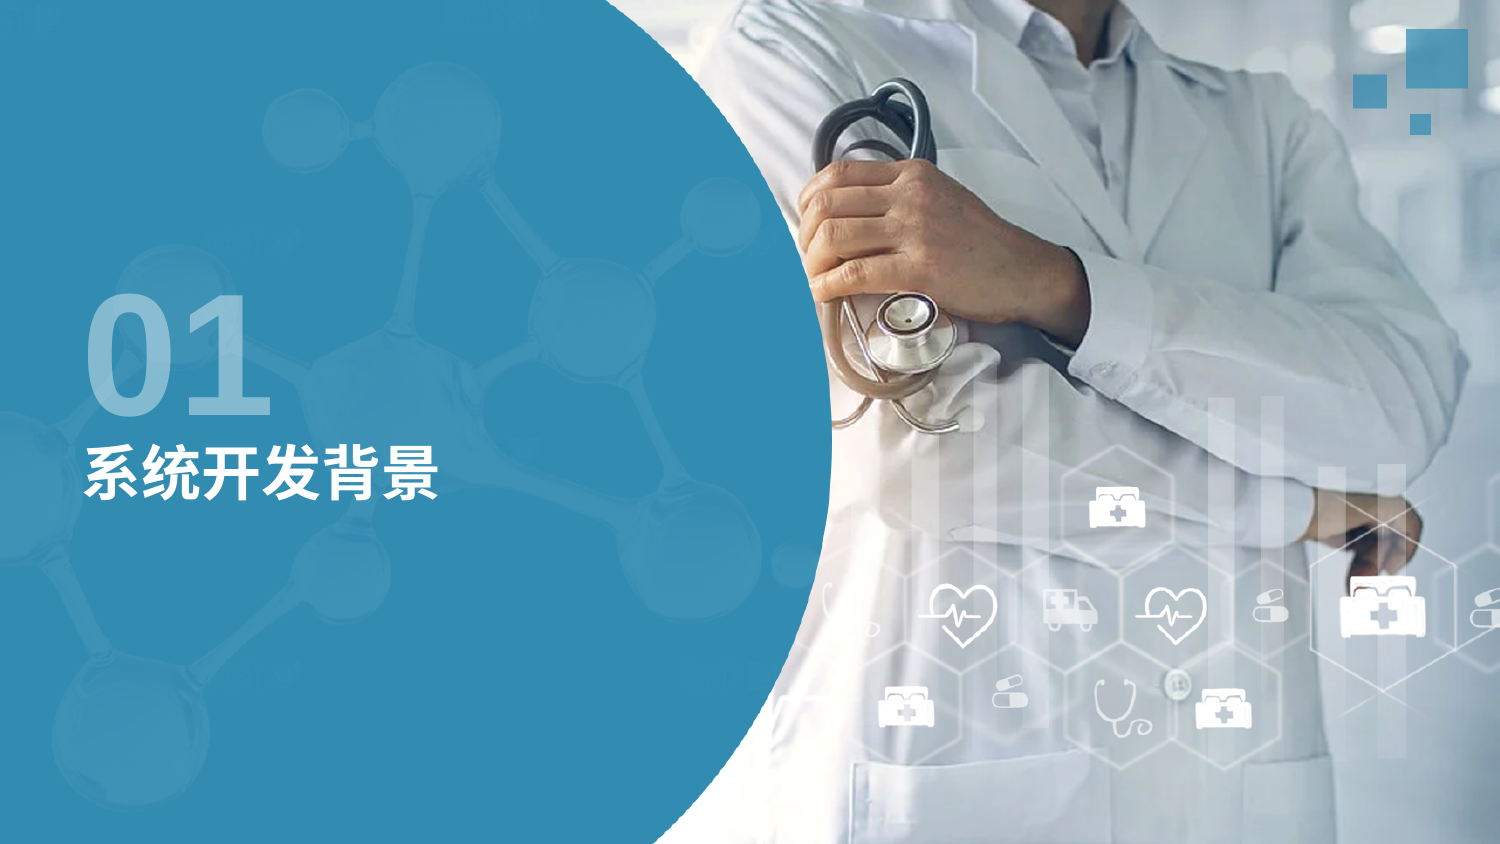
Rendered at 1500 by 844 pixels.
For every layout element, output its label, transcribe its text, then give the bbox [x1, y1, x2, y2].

text_box 系统开发背景 [66, 411, 691, 524]
picture [0, 0, 1500, 844]
text_box 01 [66, 200, 375, 411]
